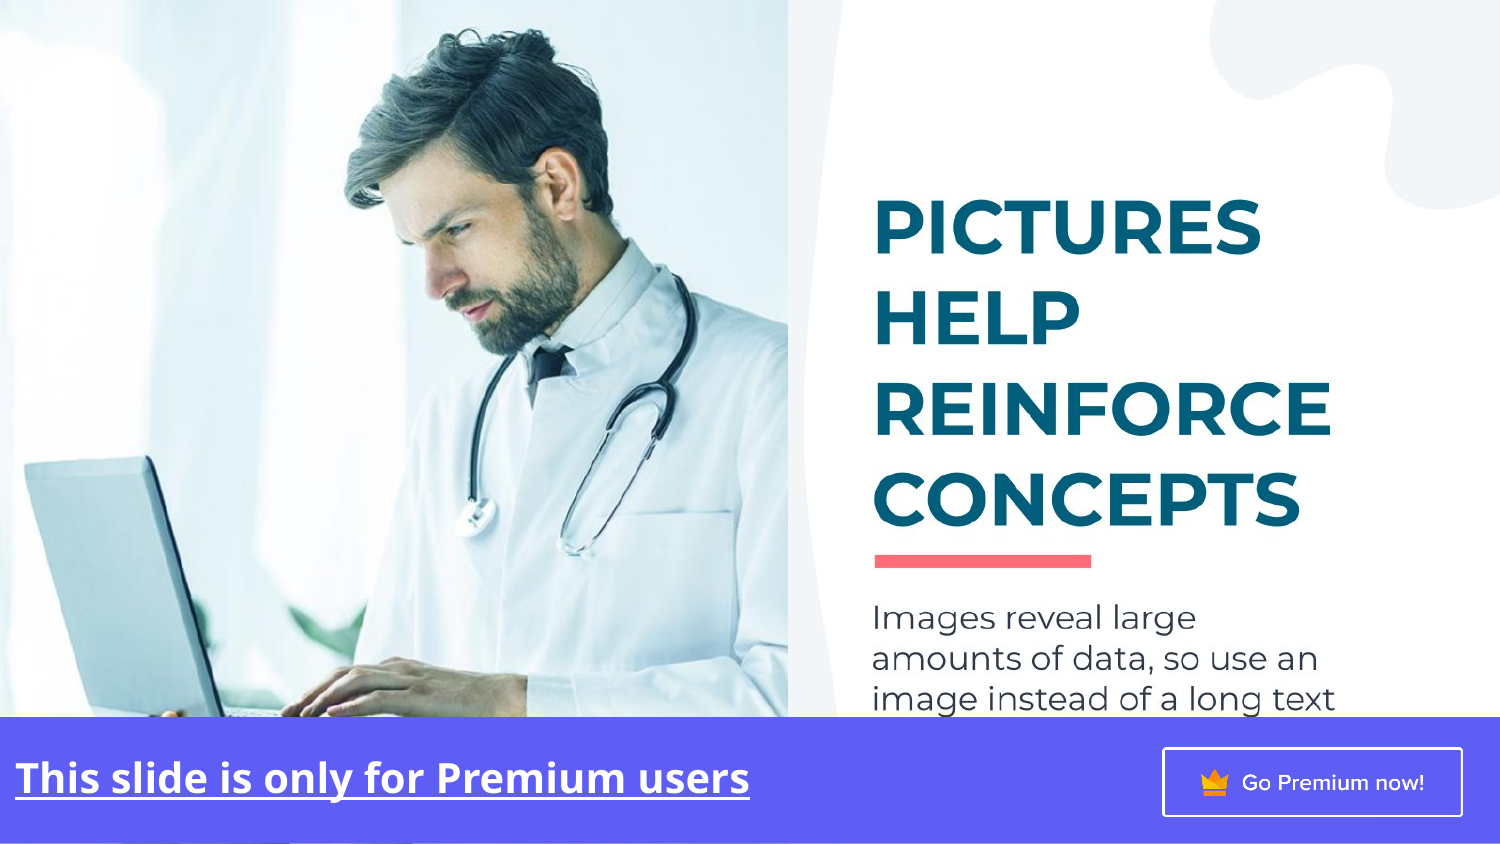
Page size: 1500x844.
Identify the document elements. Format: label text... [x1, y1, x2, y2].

text_box This slide is only for Premium users [0, 717, 1500, 844]
picture [1162, 747, 1463, 817]
picture [0, 0, 1500, 717]
